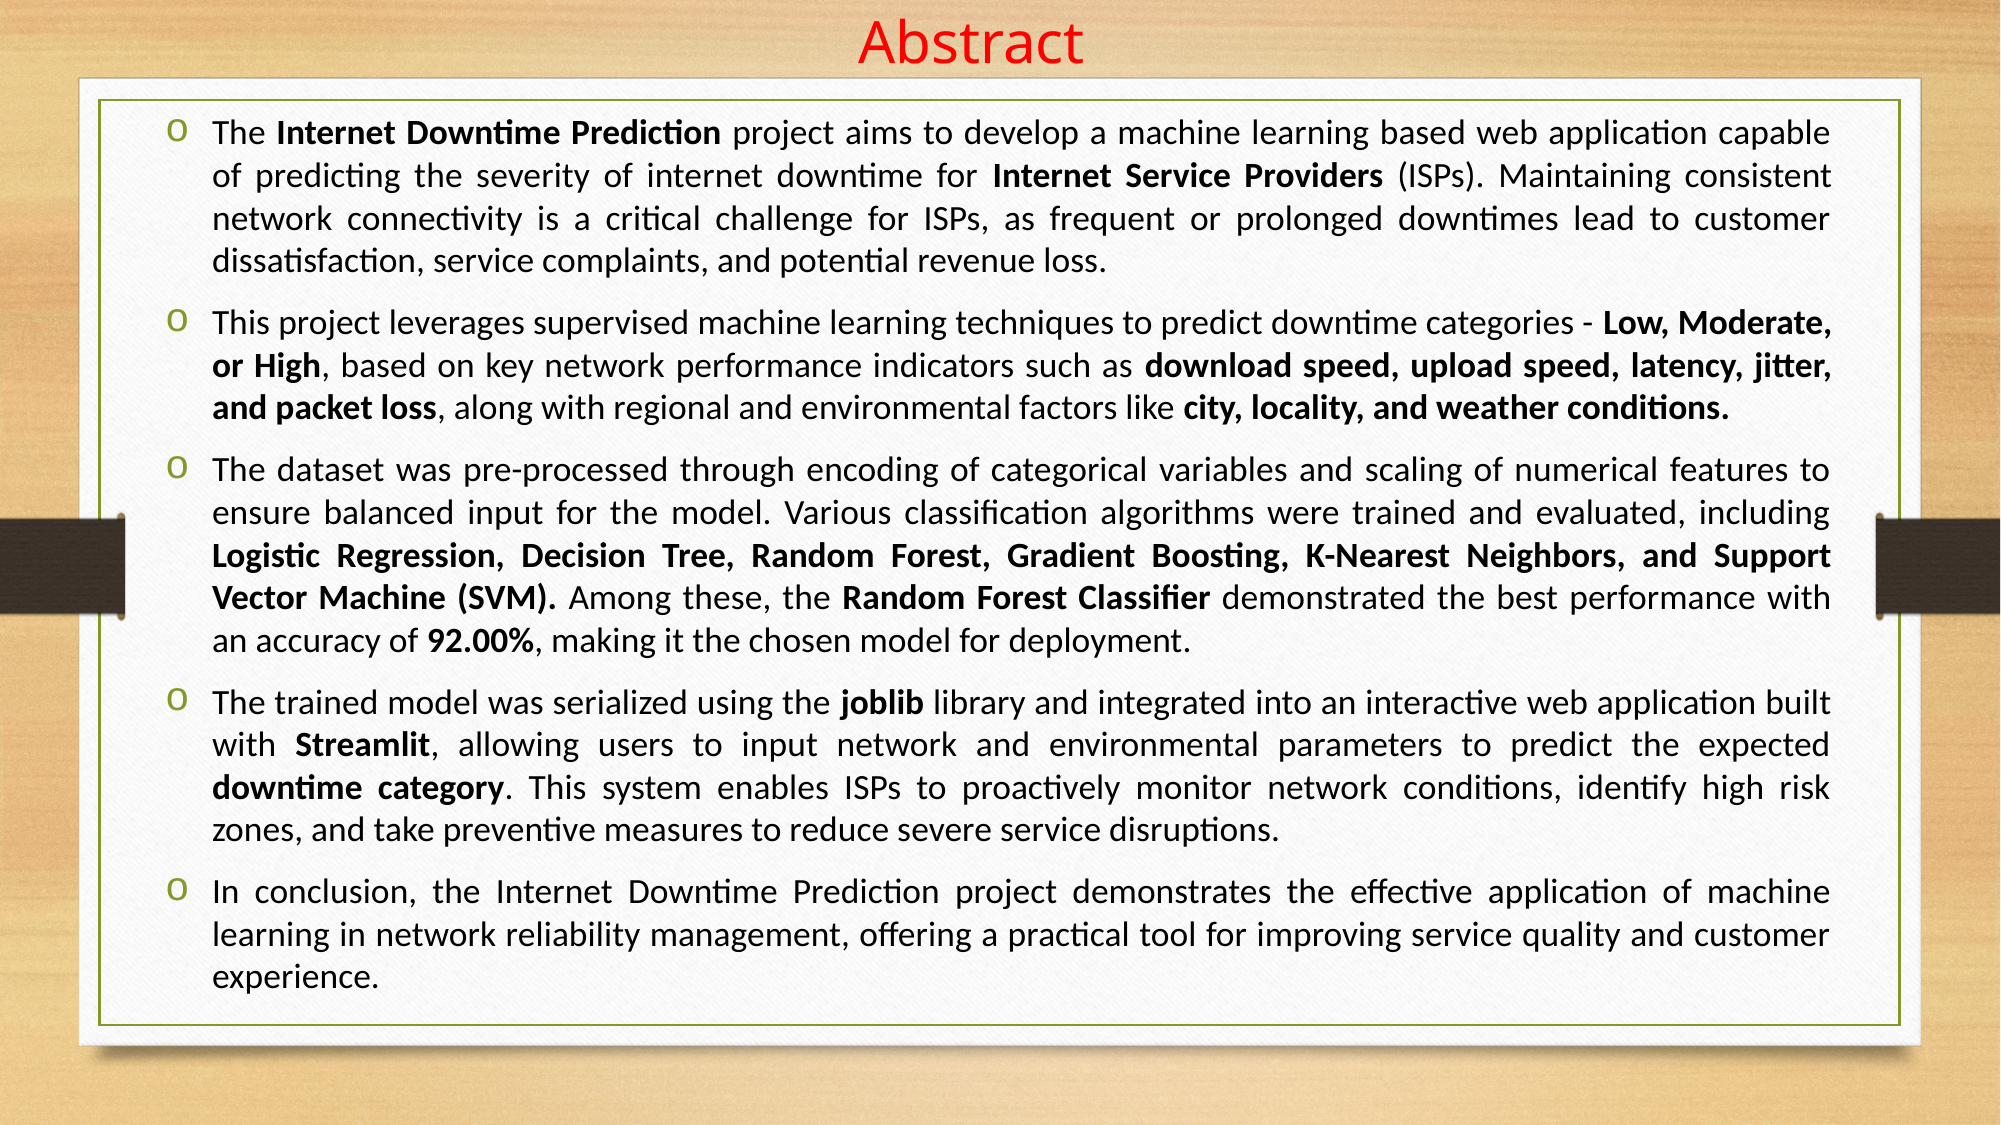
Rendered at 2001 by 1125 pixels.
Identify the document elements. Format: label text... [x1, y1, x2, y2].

picture [0, 0, 2001, 1125]
title Abstract [779, 0, 1164, 83]
list The Internet Downtime Prediction project aims to develop a machine learning based web application capable of predicting the severity of internet downtime for Internet Service Providers (ISPs). Maintaining consistent network connectivity is a critical challenge for ISPs, as frequent or prolonged downtimes lead to customer dissatisfaction, service complaints, and potential revenue loss. This project leverages supervised machine learning techniques to predict downtime categories - Low, Moderate, or High, based on key network performance indicators such as download speed, upload speed, latency, jitter, and packet loss, along with regional and environmental factors like city, locality, and weather conditions. The dataset was pre-processed through encoding of categorical variables and scaling of numerical features to ensure balanced input for the model. Various classification algorithms were trained and evaluated, including Logistic Regression, Decision Tree, Random Forest, Gradient Boosting, K-Nearest Neighbors, and Support Vector Machine (SVM). Among these, the Random Forest Classifier demonstrated the best performance with an accuracy of 92.00%, making it the chosen model for deployment. The trained model was serialized using the joblib library and integrated into an interactive web application built with Streamlit, allowing users to input network and environmental parameters to predict the expected downtime category. This system enables ISPs to proactively monitor network conditions, identify high risk zones, and take preventive measures to reduce severe service disruptions. In conclusion, the Internet Downtime Prediction project demonstrates the effective application of machine learning in network reliability management, offering a practical tool for improving service quality and customer experience. [150, 102, 1848, 1022]
